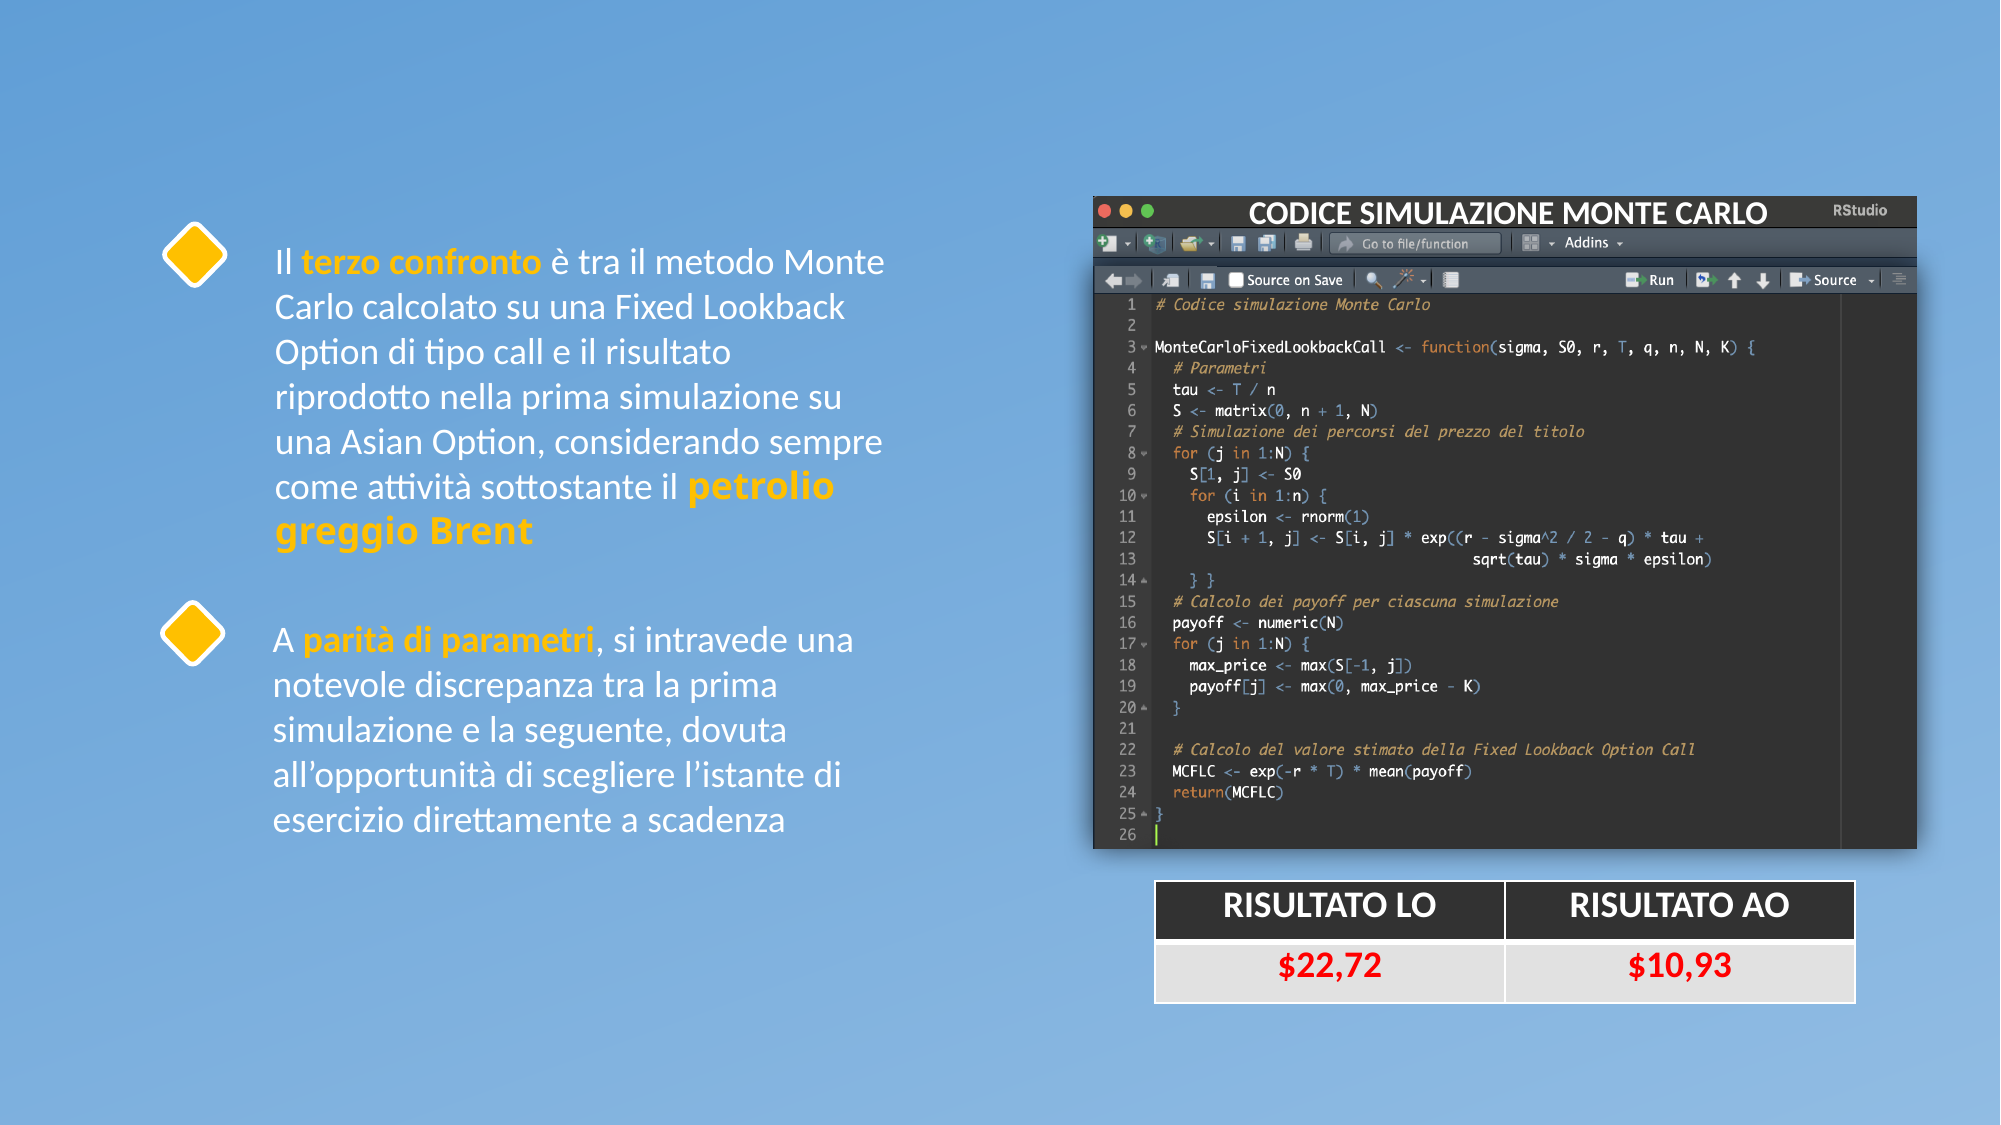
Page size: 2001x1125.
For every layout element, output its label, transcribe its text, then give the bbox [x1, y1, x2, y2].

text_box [161, 602, 907, 896]
table_header RISULTATO AO [1506, 882, 1854, 939]
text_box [1093, 184, 1917, 849]
table_cell $22,72 [1156, 945, 1504, 1002]
table_cell $10,93 [1506, 945, 1854, 1002]
table_header RISULTATO LO [1156, 882, 1504, 939]
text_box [163, 223, 909, 608]
